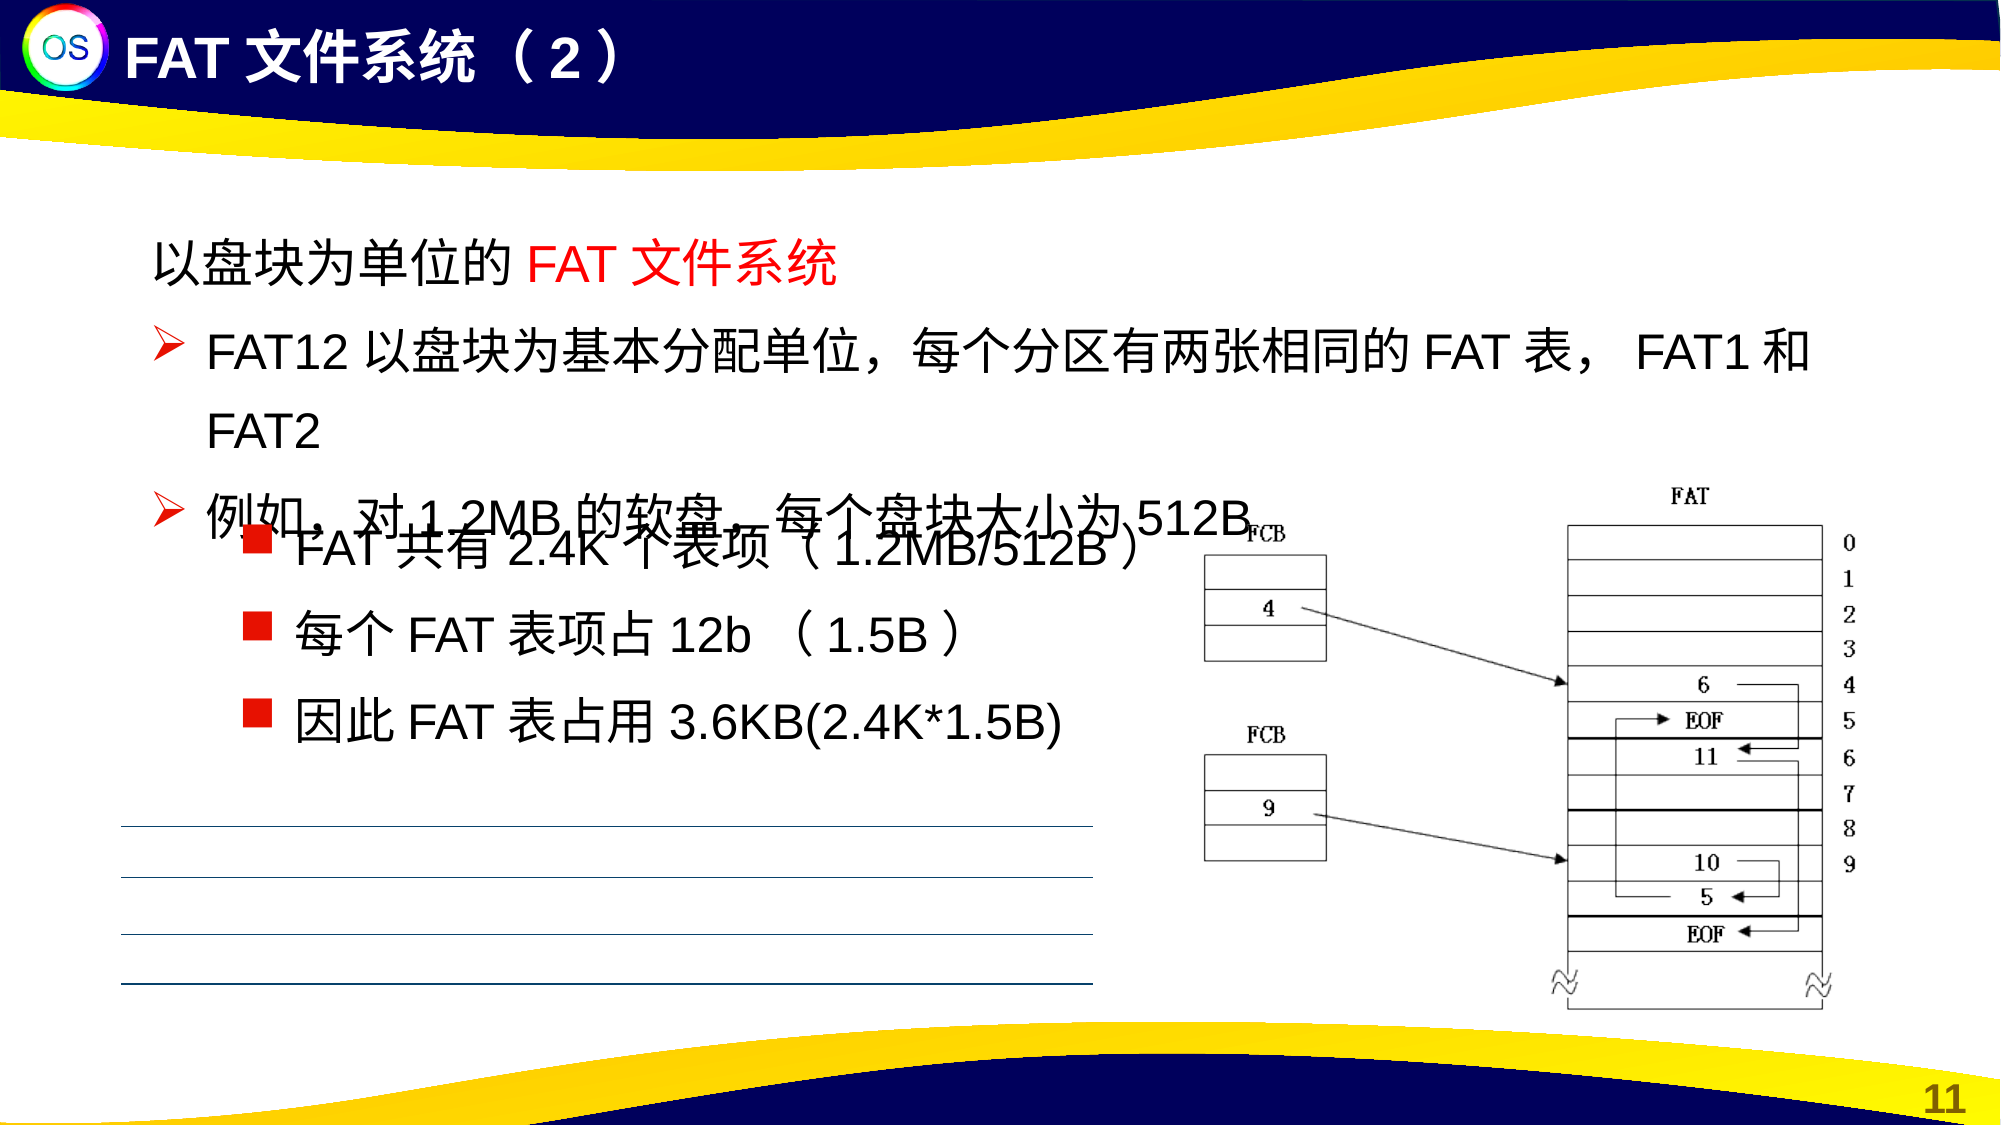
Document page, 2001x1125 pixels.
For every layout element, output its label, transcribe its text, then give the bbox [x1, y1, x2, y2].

picture [1184, 475, 1897, 1046]
text_box FAT共有2.4K个表项（1.2MB/512B） 每个FAT表项占12b（1.5B） 因此FAT表占用3.6KB(2.4K*1.5B) [224, 488, 1184, 776]
text_box FAT12以盘块为基本分配单位，每个分区有两张相同的FAT表，FAT1和FAT2 例如，对1.2MB的软盘，每个盘块大小为512B [134, 292, 1935, 403]
picture [22, 3, 109, 91]
text_box FAT文件系统（2） [109, 12, 1263, 98]
text_box 以盘块为单位的FAT文件系统 [134, 209, 1844, 292]
